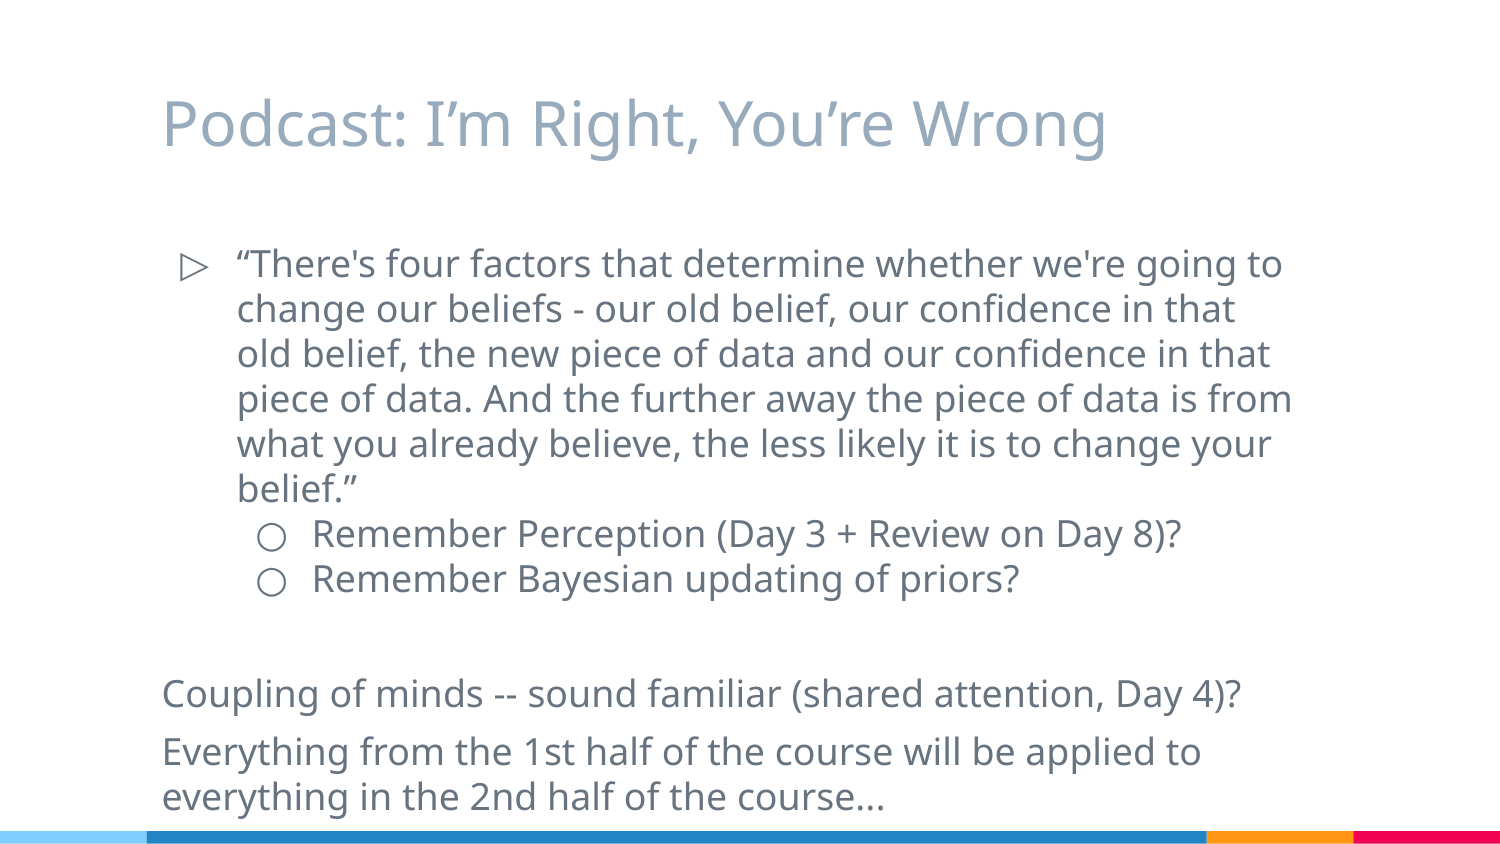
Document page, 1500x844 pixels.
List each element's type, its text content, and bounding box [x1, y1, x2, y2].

list “There's four factors that determine whether we're going to change our beliefs - our old belief, our confidence in that old belief, the new piece of data and our confidence in that piece of data. And the further away the piece of data is from what you already believe, the less likely it is to change your belief.” Remember Perception (Day 3 + Review on Day 8)? Remember Bayesian updating of priors? Coupling of minds -- sound familiar (shared attention, Day 4)? Everything from the 1st half of the course will be applied to everything in the 2nd half of the course... [146, 225, 1314, 809]
title Podcast: I’m Right, You’re Wrong [146, 33, 1207, 175]
